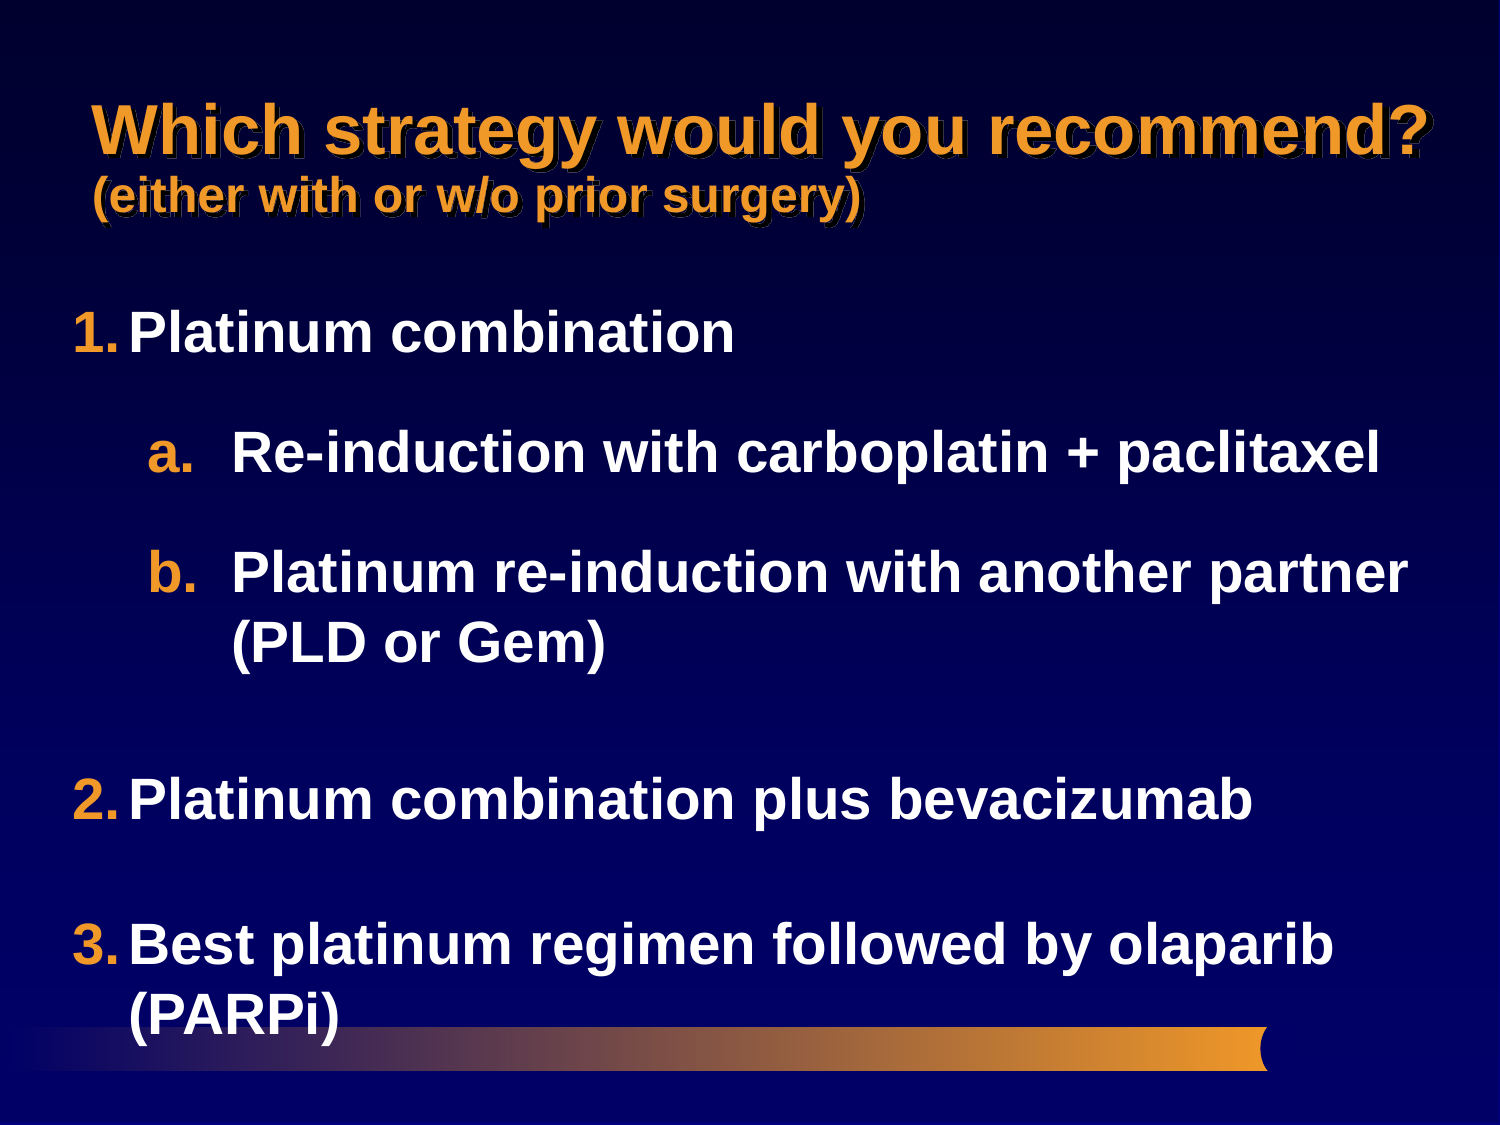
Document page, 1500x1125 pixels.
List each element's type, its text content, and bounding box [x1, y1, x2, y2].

text_box Platinum combination Re-induction with carboplatin + paclitaxel Platinum re-induction with another partner (PLD or Gem) Platinum combination plus bevacizumab Best platinum regimen followed by olaparib (PARPi) [57, 286, 1439, 1054]
title Which strategy would you recommend? (either with or w/o prior surgery) [76, 65, 1469, 252]
picture [0, 0, 1500, 1125]
